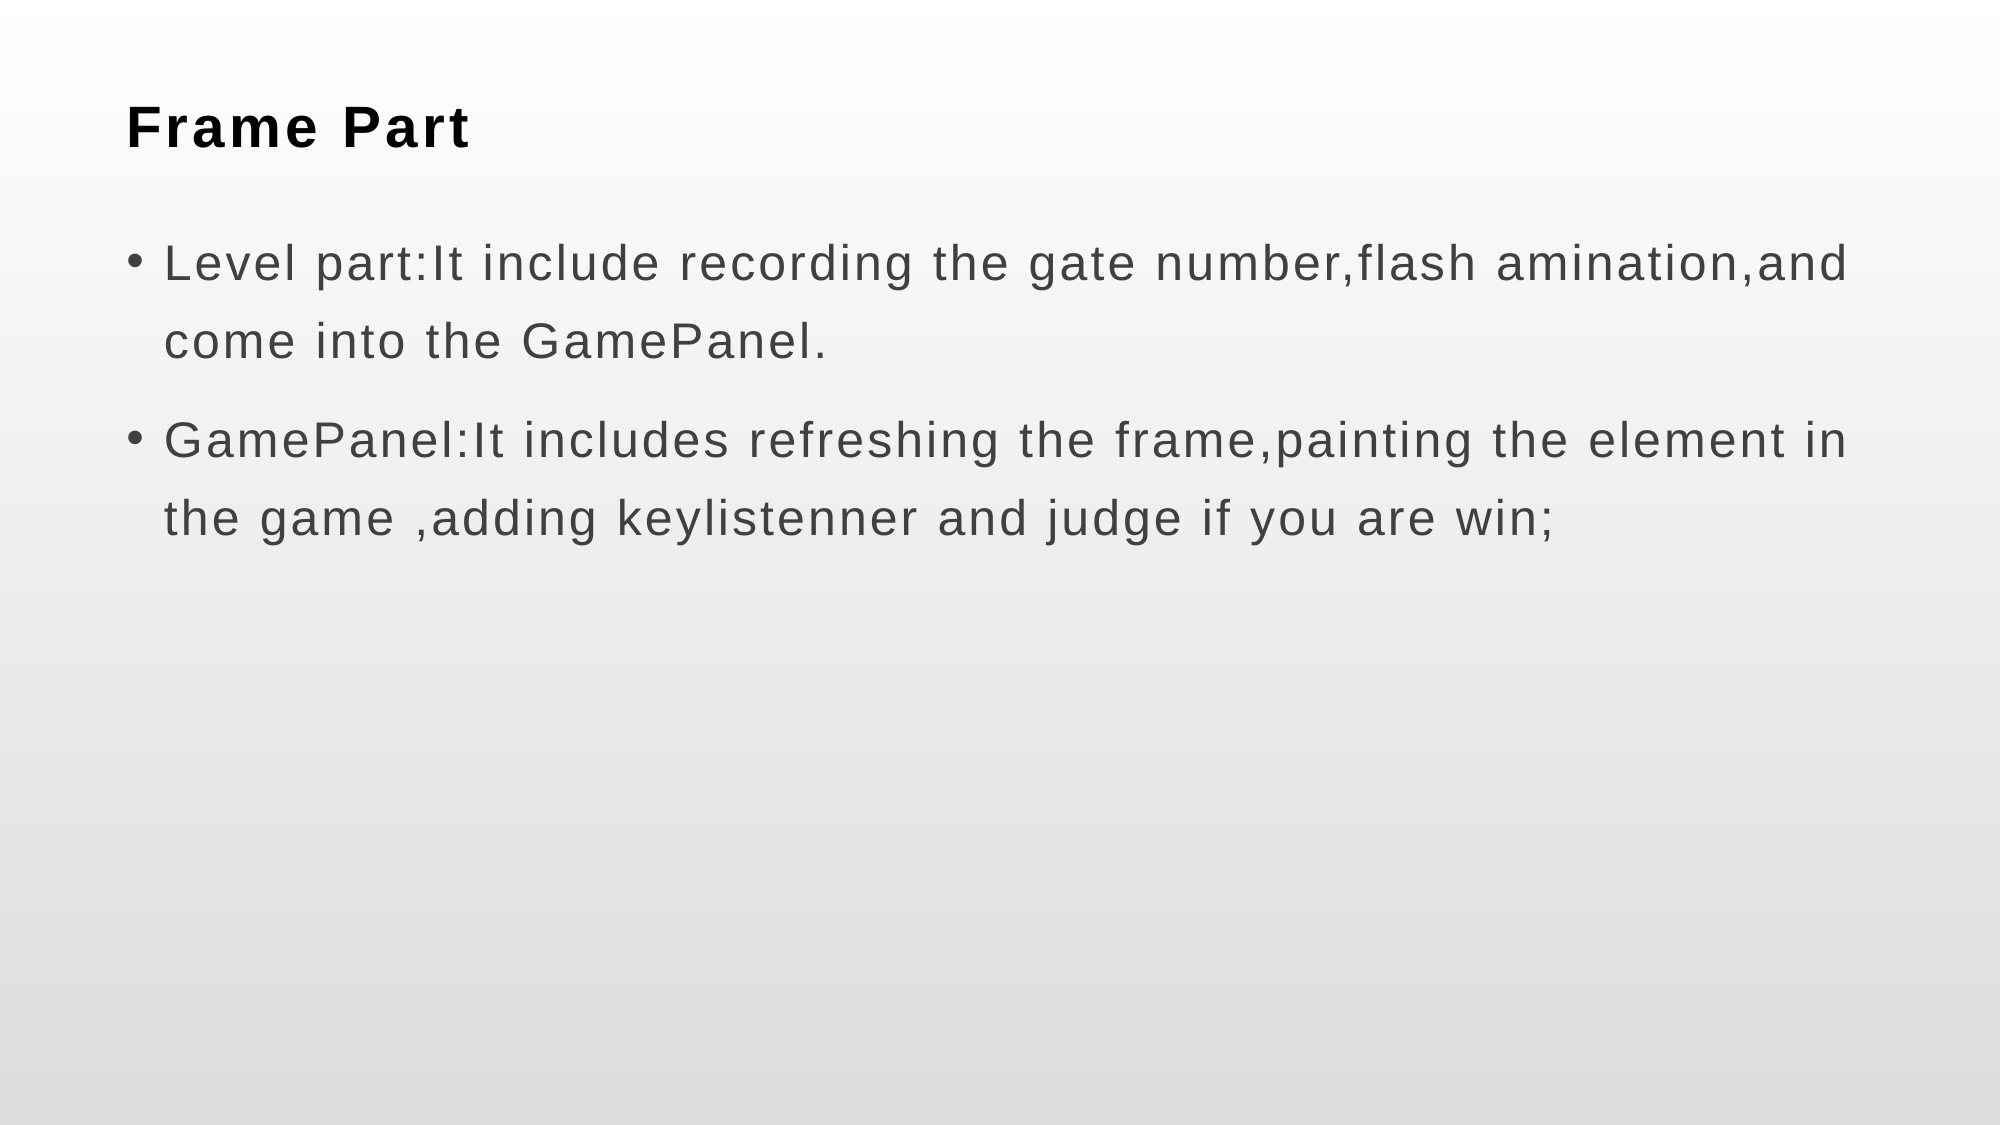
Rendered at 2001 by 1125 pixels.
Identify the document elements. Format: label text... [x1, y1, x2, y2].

title Frame Part [109, 70, 1891, 178]
list Level part:It include recording the gate number,flash amination,and come into the GamePanel. GamePanel:It includes refreshing the frame,painting the element in the game ,adding keylistenner and judge if you are win; [109, 212, 1891, 1040]
